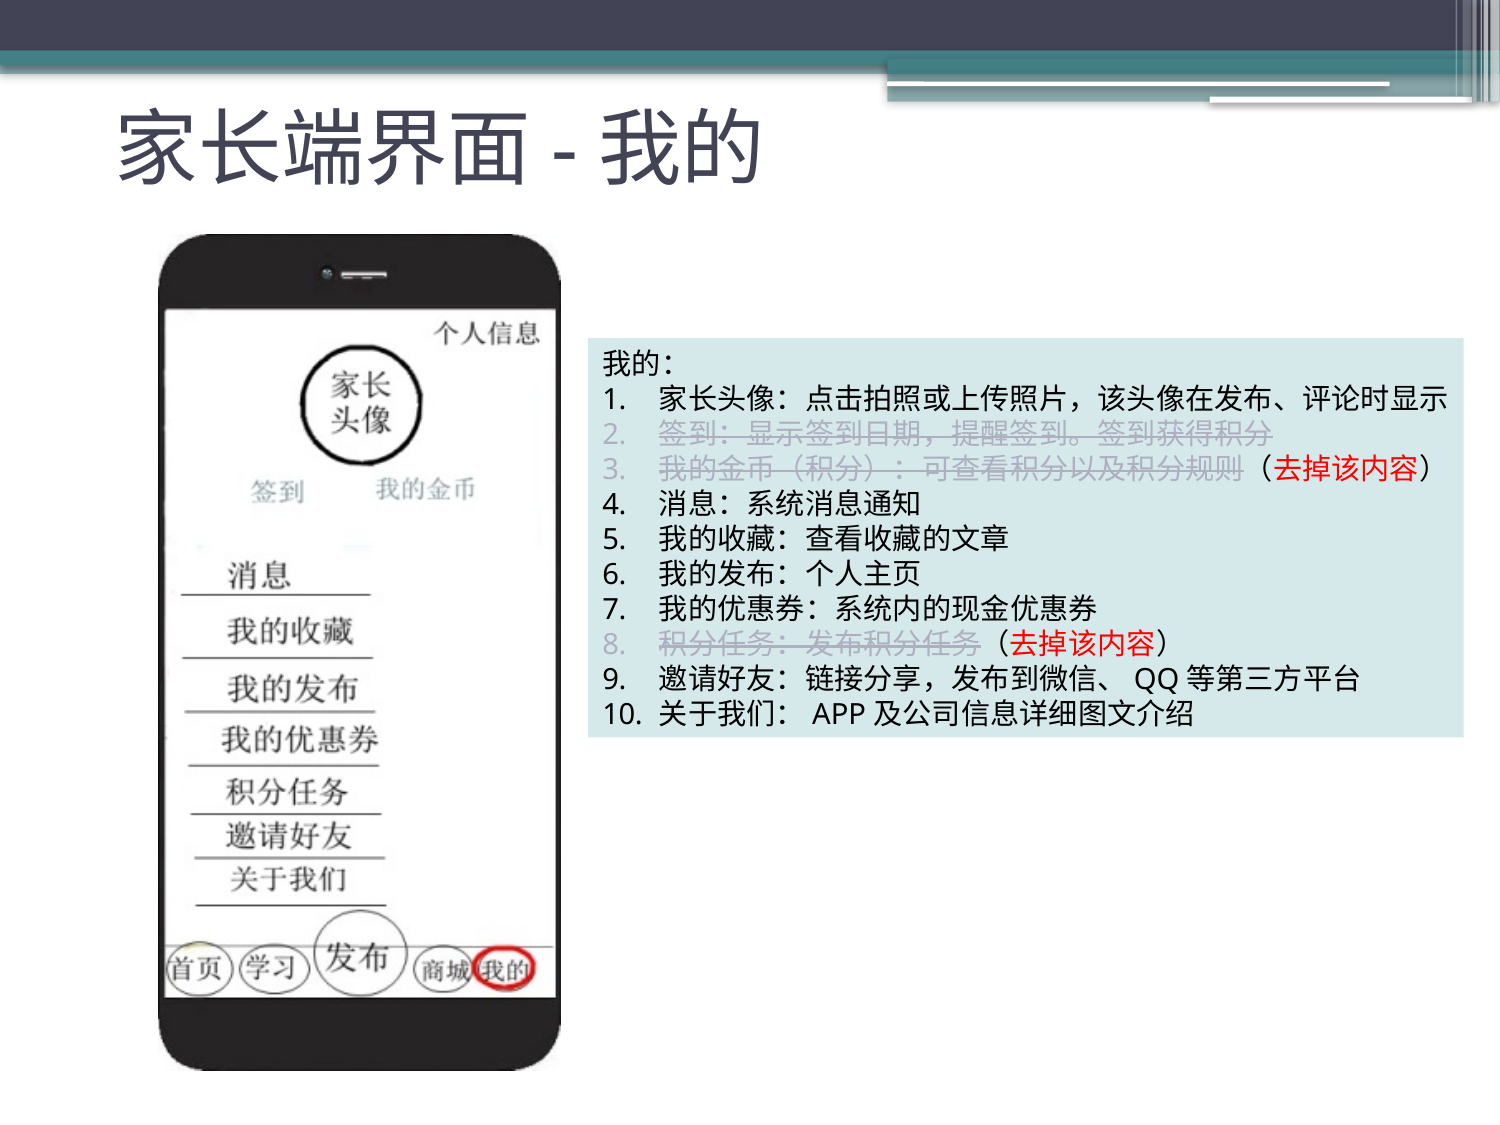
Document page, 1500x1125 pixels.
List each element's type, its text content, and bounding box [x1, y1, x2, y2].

picture [158, 234, 562, 1071]
text_box 家长端界面-我的 [100, 87, 857, 263]
text_box 我的： 家长头像：点击拍照或上传照片，该头像在发布、评论时显示 签到：显示签到日期，提醒签到。签到获得积分 我的金币（积分）：可查看积分以及积分规则（去掉该内容） 消息：系统消息通知 我的收藏：查看收藏的文章 我的发布：个人主页 我的优惠券：系统内的现金优惠券 积分任务：发布积分任务（去掉该内容） 邀请好友：链接分享，发布到微信、QQ等第三方平台 关于我们：APP及公司信息详细图文介绍 [587, 338, 1464, 738]
